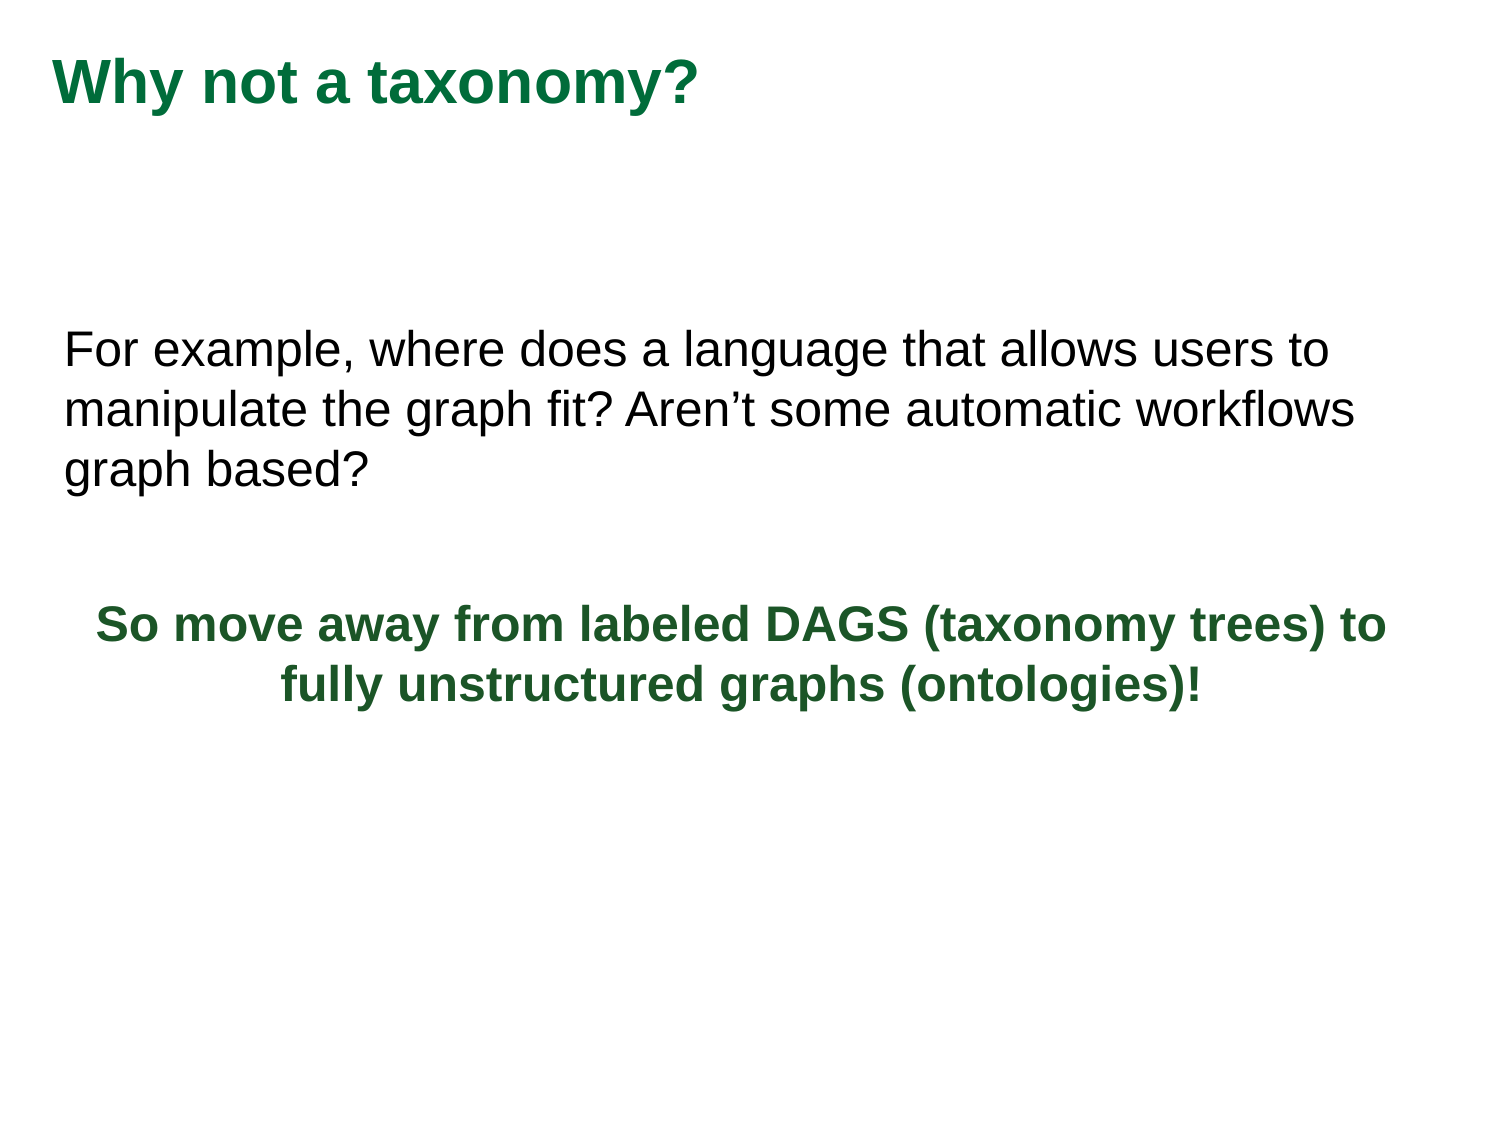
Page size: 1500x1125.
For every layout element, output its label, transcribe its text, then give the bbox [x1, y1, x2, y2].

text_box For example, where does a language that allows users to manipulate the graph fit? Aren’t some automatic workflows graph based? [48, 301, 1435, 413]
text_box Why not a taxonomy? [37, 33, 1388, 129]
text_box So move away from labeled DAGS (taxonomy trees) to fully unstructured graphs (ontologies)! [48, 576, 1435, 688]
